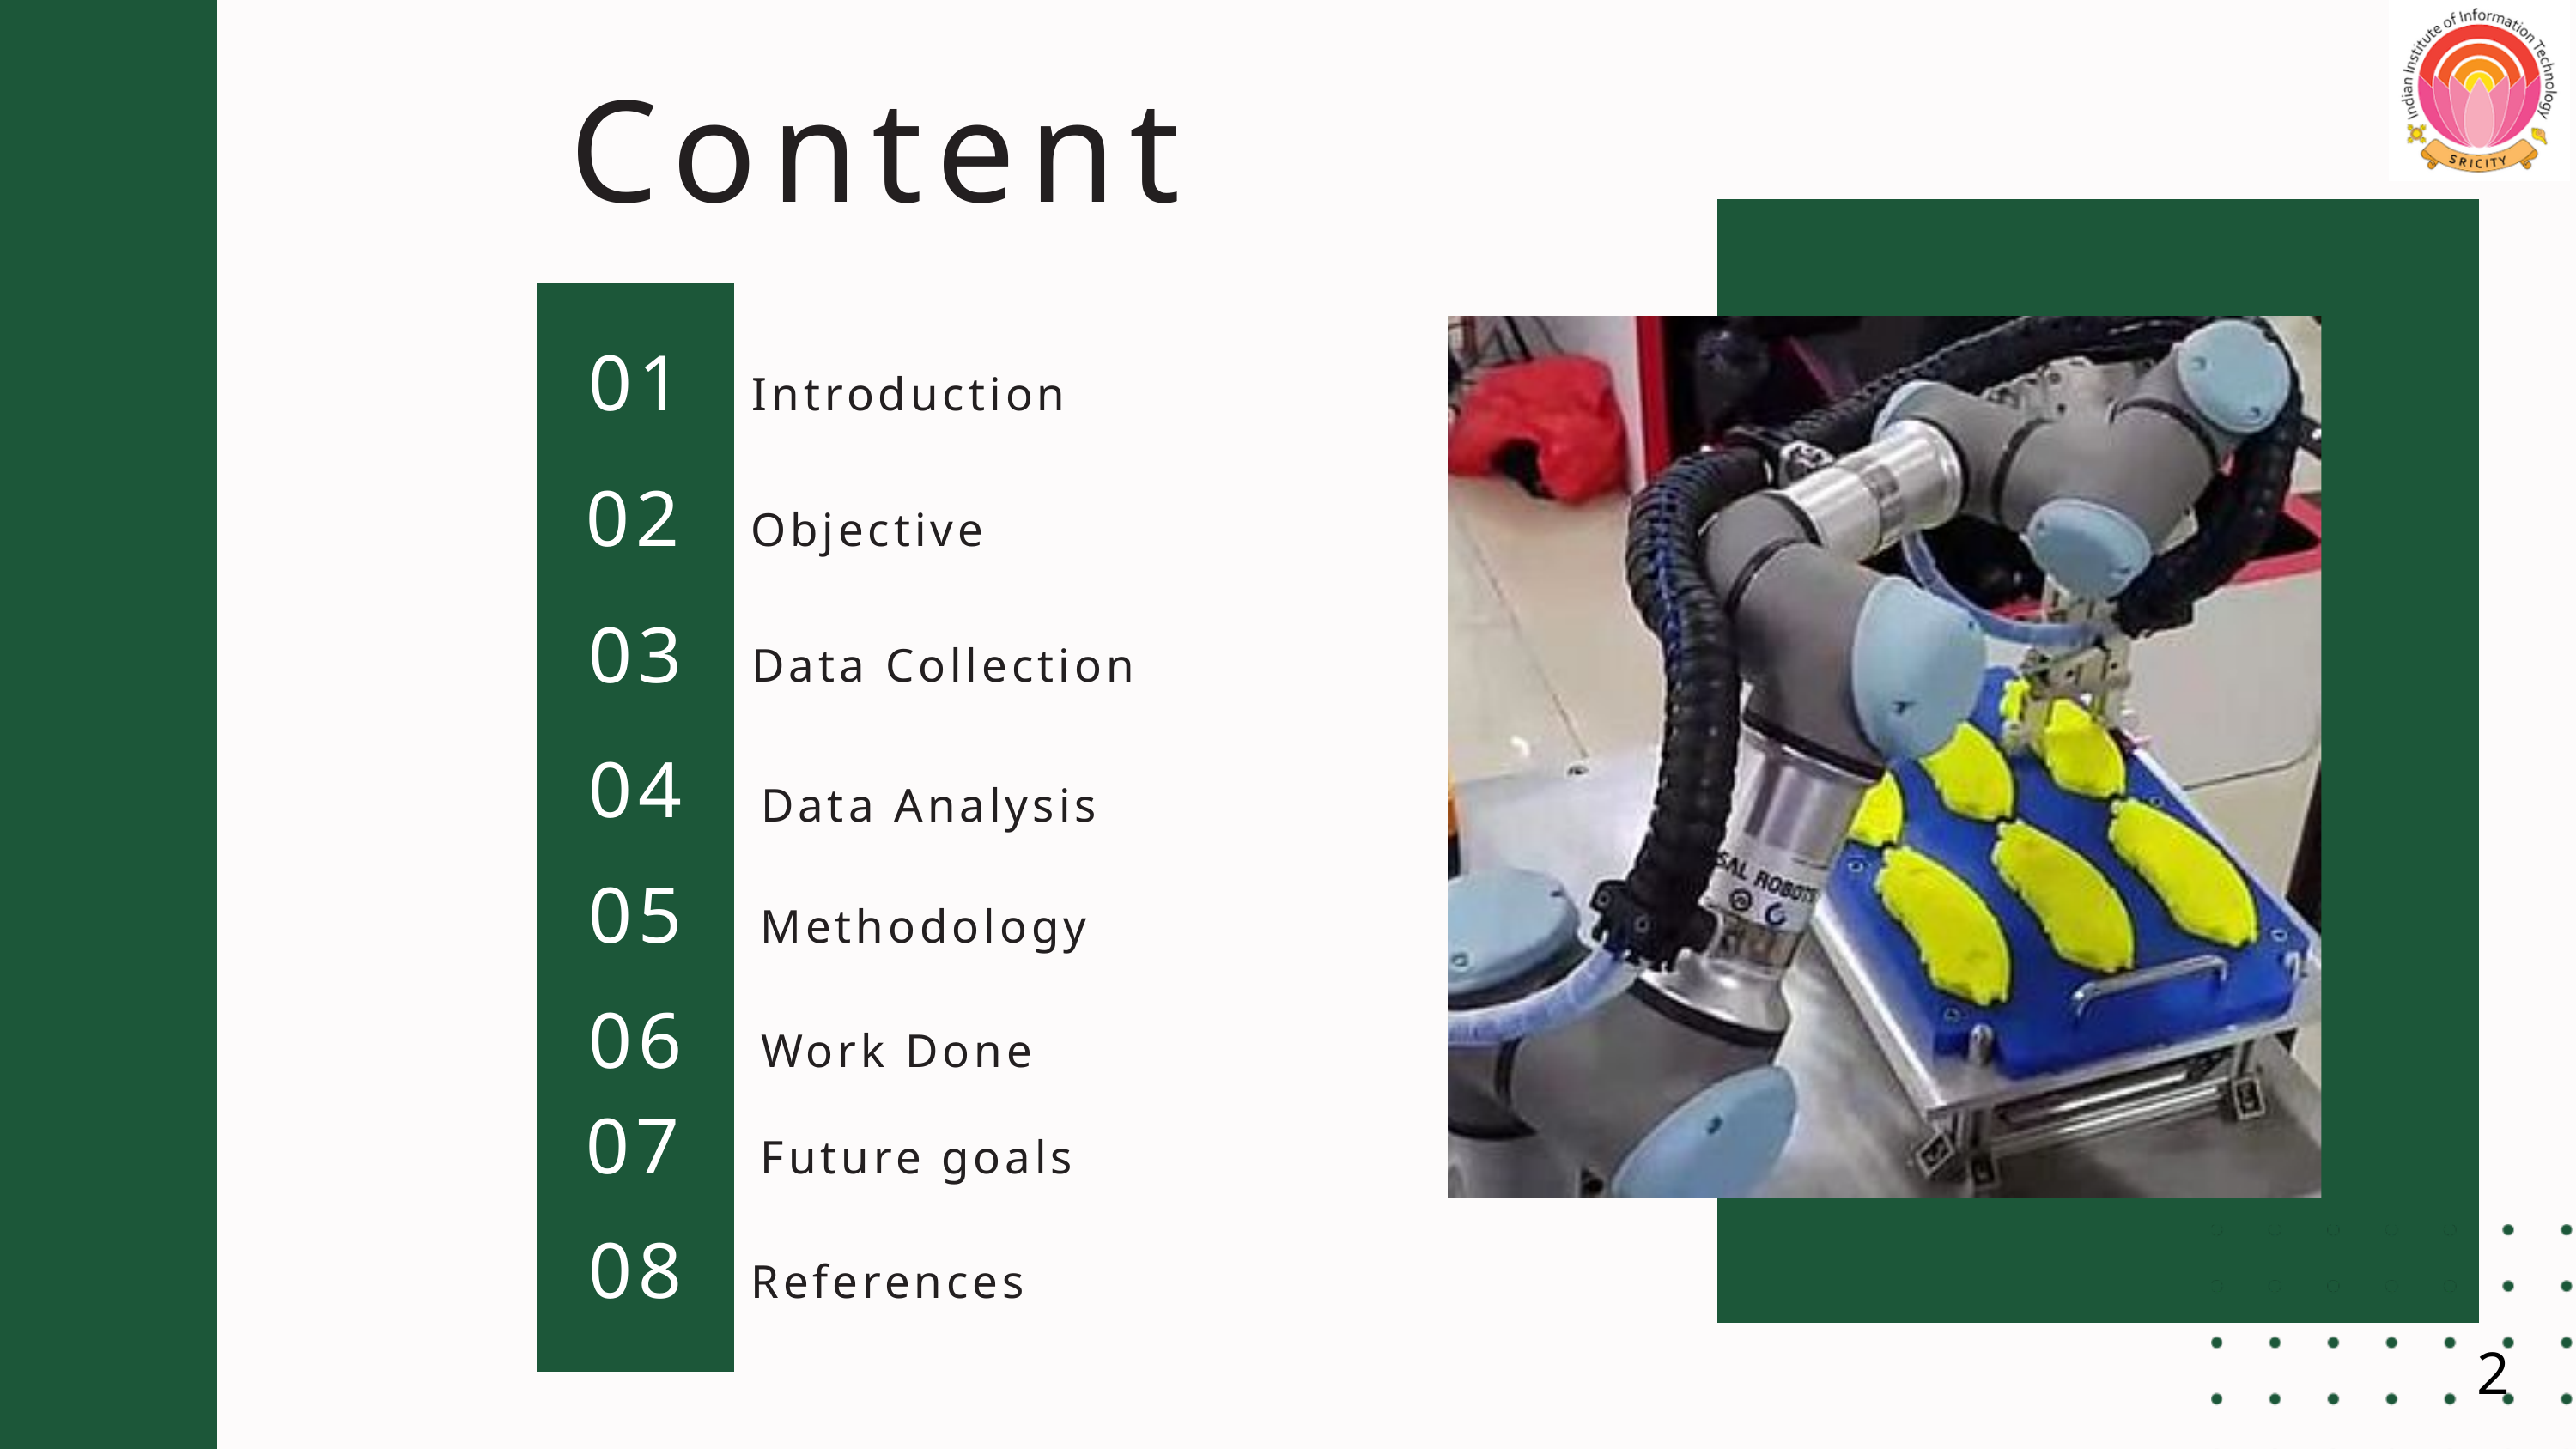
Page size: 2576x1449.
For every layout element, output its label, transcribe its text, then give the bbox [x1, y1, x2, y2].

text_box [0, 0, 218, 1449]
text_box References [750, 1245, 1607, 1308]
text_box [1448, 316, 1712, 1198]
text_box [2211, 1224, 2576, 1449]
text_box Work Done [760, 1014, 1577, 1077]
text_box Introduction [751, 357, 1568, 420]
text_box Data Analysis [760, 768, 1577, 831]
text_box Objective [750, 493, 1607, 555]
text_box [2388, 0, 2570, 181]
text_box Content [569, 36, 1368, 231]
text_box Methodology [760, 889, 1617, 953]
text_box 2 [2471, 1325, 2515, 1406]
text_box Data Collection [751, 628, 1608, 691]
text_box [1716, 198, 2480, 1324]
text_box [537, 282, 735, 1372]
text_box Future goals [760, 1120, 1617, 1183]
